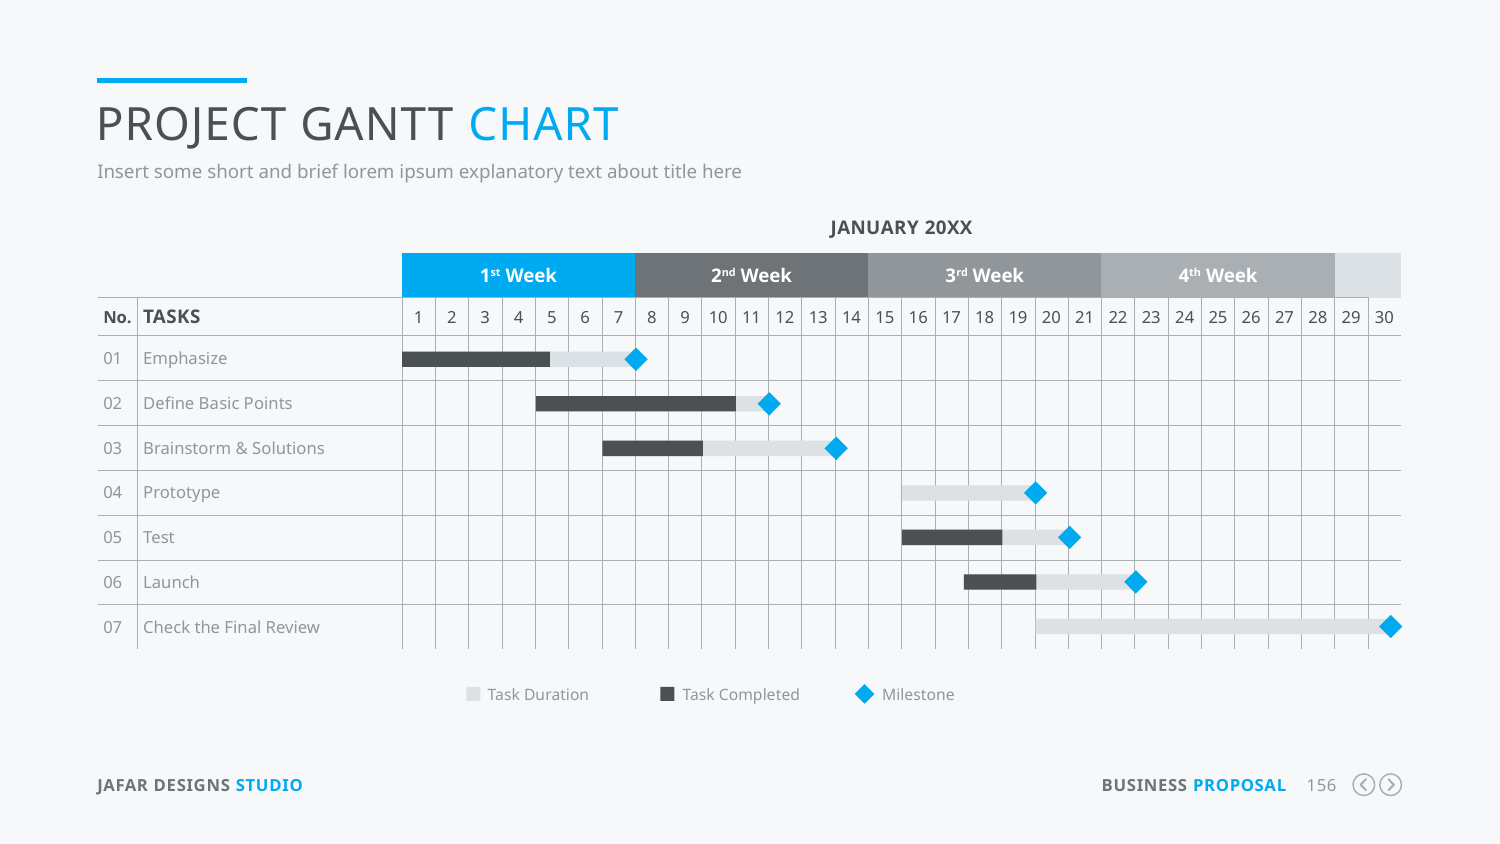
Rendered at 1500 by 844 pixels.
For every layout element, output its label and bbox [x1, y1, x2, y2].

table_cell [1135, 635, 1168, 649]
table_cell [1369, 381, 1401, 425]
table_cell [569, 413, 602, 425]
table_cell [1102, 591, 1134, 604]
table_cell [736, 516, 768, 560]
table_cell [1002, 605, 1035, 649]
table_cell [603, 336, 635, 351]
table_cell [836, 561, 868, 604]
table_cell [736, 381, 768, 395]
table_cell [1235, 381, 1268, 425]
table_cell [98, 381, 137, 425]
table_cell [736, 457, 768, 470]
table_cell [736, 471, 768, 515]
table_cell [902, 336, 935, 380]
table_cell [802, 298, 835, 335]
table_cell [1102, 336, 1134, 380]
table_cell [1069, 605, 1101, 618]
table_cell [1036, 336, 1068, 380]
table_cell [536, 605, 568, 649]
table_cell [1002, 381, 1035, 425]
table_cell [836, 516, 868, 560]
table_cell [1235, 298, 1268, 335]
table_cell [702, 605, 735, 649]
table_header [98, 203, 1401, 253]
table_cell [969, 591, 1001, 604]
table_cell [503, 336, 535, 351]
table_cell [98, 426, 137, 470]
table_cell [669, 413, 701, 425]
table_cell [769, 457, 801, 470]
table_cell [536, 516, 568, 560]
table_cell [1069, 336, 1101, 380]
table_cell [936, 471, 968, 484]
table_cell [936, 381, 968, 425]
table_cell [1102, 561, 1134, 573]
table_cell [1202, 298, 1234, 335]
table_cell [138, 381, 402, 425]
table_cell [1069, 591, 1101, 604]
table_cell [603, 605, 635, 649]
table_cell [1069, 426, 1101, 470]
table_cell [469, 605, 502, 649]
table_cell [1002, 471, 1035, 484]
table_cell [1036, 471, 1068, 515]
table_cell [702, 413, 735, 425]
table_cell [1335, 516, 1368, 560]
table_cell [1235, 605, 1268, 618]
table_cell [536, 381, 568, 395]
table_cell [902, 381, 935, 425]
table_cell [138, 336, 402, 380]
table_cell [1369, 605, 1401, 622]
table_cell [902, 605, 935, 649]
table_cell [802, 471, 835, 515]
table_cell [869, 516, 901, 560]
table_cell [469, 426, 502, 470]
table_cell [603, 516, 635, 560]
table_cell [98, 298, 137, 335]
table_cell [503, 368, 535, 380]
table_cell [669, 457, 701, 470]
text_box [601, 435, 850, 462]
table_cell [98, 253, 1401, 335]
table_cell [1202, 336, 1234, 380]
table_cell [702, 381, 735, 395]
table_cell [1369, 336, 1401, 380]
table_cell [1202, 561, 1234, 604]
table_cell [138, 561, 402, 604]
table_cell [1235, 635, 1268, 649]
table_cell [736, 298, 768, 335]
text_box [401, 346, 650, 373]
table_cell [1302, 336, 1334, 380]
table_cell [569, 471, 602, 515]
table_cell [1069, 561, 1101, 573]
table_cell [736, 413, 768, 425]
table_cell [969, 298, 1001, 335]
table_cell [1269, 561, 1301, 604]
table_cell [802, 605, 835, 649]
table_cell [1235, 336, 1268, 380]
table_cell [1335, 426, 1368, 470]
table_cell [503, 605, 535, 649]
table_cell [869, 336, 901, 380]
table_cell [869, 605, 901, 649]
table_cell [902, 298, 935, 335]
table_cell [1202, 635, 1234, 649]
table_cell [869, 426, 901, 470]
table_cell [1002, 298, 1035, 335]
table_cell [869, 298, 901, 335]
table_cell [603, 381, 635, 395]
table_cell [802, 516, 835, 560]
table_cell [1002, 561, 1035, 573]
table_cell [569, 561, 602, 604]
table_cell [1369, 631, 1401, 649]
table_cell [1169, 336, 1201, 380]
text_box [535, 390, 783, 417]
table_cell [536, 561, 568, 604]
table_cell [1202, 516, 1234, 560]
table_cell [503, 298, 535, 335]
table_cell [1335, 298, 1368, 335]
table_cell [769, 298, 801, 335]
table_cell [1269, 426, 1301, 470]
table_cell [1036, 426, 1068, 470]
table_cell [436, 381, 468, 425]
table_cell [736, 561, 768, 604]
table_cell [403, 298, 435, 335]
table_cell [1069, 298, 1101, 335]
table_cell [138, 516, 402, 560]
table_cell [1002, 426, 1035, 470]
table_cell [603, 413, 635, 425]
table_cell [1135, 336, 1168, 380]
table_cell [1335, 471, 1368, 515]
table_cell [836, 336, 868, 380]
table_cell [1169, 605, 1201, 618]
table_cell [1269, 516, 1301, 560]
table_cell [736, 426, 768, 440]
table_cell [702, 471, 735, 515]
table_cell [669, 516, 701, 560]
table_cell [1036, 381, 1068, 425]
table_cell [769, 605, 801, 649]
table_cell [436, 426, 468, 470]
table_cell [1169, 561, 1201, 604]
table_cell [569, 381, 602, 395]
table_cell [1069, 471, 1101, 515]
table_cell [769, 381, 801, 425]
text_box [487, 681, 640, 704]
table_cell [469, 368, 502, 380]
table_cell [1202, 426, 1234, 470]
text_box [881, 681, 1034, 704]
table_cell [469, 471, 502, 515]
table_cell [1102, 635, 1134, 649]
table_cell [702, 336, 735, 380]
table_cell [98, 605, 137, 649]
table_cell [1235, 516, 1268, 560]
table_cell [1169, 471, 1201, 515]
table_cell [138, 298, 402, 335]
table_cell [469, 516, 502, 560]
table_cell [1036, 546, 1068, 560]
table_cell [1002, 546, 1035, 560]
table_cell [936, 546, 968, 560]
table_cell [403, 336, 435, 351]
table_cell [436, 336, 468, 351]
table_cell [436, 561, 468, 604]
table_cell [469, 298, 502, 335]
table_cell [902, 546, 935, 560]
table_cell [403, 605, 435, 649]
table_cell [98, 561, 137, 604]
table_cell [436, 471, 468, 515]
table_cell [836, 381, 868, 425]
table_cell [1102, 605, 1134, 618]
table_cell [836, 298, 868, 335]
table_cell [1369, 516, 1401, 560]
table_cell [1036, 516, 1068, 529]
table_cell [902, 502, 935, 515]
table_cell [503, 426, 535, 470]
table_cell [1202, 605, 1234, 618]
table_cell [98, 516, 137, 560]
table_cell [138, 605, 402, 649]
table_cell [1302, 298, 1334, 335]
table_cell [769, 471, 801, 515]
table_cell [1269, 471, 1301, 515]
table_cell [536, 368, 568, 380]
table_cell [969, 502, 1001, 515]
table_cell [1135, 605, 1168, 618]
table_cell [636, 471, 668, 515]
table_cell [1036, 561, 1068, 573]
table_cell [669, 336, 701, 380]
table_cell [936, 561, 968, 604]
table_cell [902, 516, 935, 529]
text_box [853, 682, 876, 706]
table_cell [636, 561, 668, 604]
table_cell [702, 298, 735, 335]
table_cell [138, 471, 402, 515]
table_cell [669, 605, 701, 649]
table_cell [636, 413, 668, 425]
table_cell [469, 561, 502, 604]
table_cell [936, 516, 968, 529]
table_cell [1335, 635, 1368, 649]
table_cell [869, 471, 901, 515]
table_cell [569, 336, 602, 351]
table_cell [802, 561, 835, 604]
table_cell [802, 426, 835, 440]
table_cell [836, 605, 868, 649]
table_cell [636, 426, 668, 440]
table_cell [1235, 561, 1268, 604]
table_cell [636, 336, 668, 380]
text_box [465, 686, 481, 702]
table_cell [603, 561, 635, 604]
table_cell [503, 471, 535, 515]
table_cell [1069, 516, 1101, 560]
table_cell [1169, 426, 1201, 470]
table_cell [769, 336, 801, 380]
table_cell [1369, 471, 1401, 515]
table_cell [1036, 591, 1068, 604]
table_cell [702, 561, 735, 604]
table_cell [936, 336, 968, 380]
table_cell [1169, 635, 1201, 649]
table_cell [1102, 426, 1134, 470]
table_cell [603, 298, 635, 335]
table_cell [536, 413, 568, 425]
table_cell [969, 336, 1001, 380]
table_cell [469, 381, 502, 425]
table_cell [936, 298, 968, 335]
table_cell [769, 561, 801, 604]
table_cell [503, 516, 535, 560]
table_cell [736, 605, 768, 649]
table_cell [869, 561, 901, 604]
table_cell [769, 426, 801, 440]
table_cell [1169, 298, 1201, 335]
text_box [963, 568, 1149, 596]
table_cell [403, 381, 435, 425]
table_cell [98, 471, 137, 515]
text_box [659, 686, 675, 702]
table_cell [1302, 516, 1334, 560]
table_cell [569, 298, 602, 335]
table_cell [869, 381, 901, 425]
table_cell [1135, 561, 1168, 604]
table_cell [702, 516, 735, 560]
table_cell [969, 561, 1001, 573]
table_cell [1002, 591, 1035, 604]
table_cell [536, 298, 568, 335]
text_box [901, 479, 1049, 507]
table_cell [636, 605, 668, 649]
table_cell [138, 426, 402, 470]
table_cell [1069, 635, 1101, 649]
table_cell [802, 381, 835, 425]
table_cell [1369, 426, 1401, 470]
table_cell [969, 471, 1001, 484]
table_cell [902, 561, 935, 604]
table_cell [403, 368, 435, 380]
table_cell [603, 471, 635, 515]
table_cell [1235, 426, 1268, 470]
table_cell [636, 298, 668, 335]
table_cell [1302, 605, 1334, 618]
table_cell [569, 605, 602, 649]
table_cell [1135, 381, 1168, 425]
table_cell [569, 516, 602, 560]
table_cell [1135, 298, 1168, 335]
table_cell [1002, 502, 1035, 515]
table_cell [1302, 381, 1334, 425]
table_cell [503, 561, 535, 604]
table_cell [669, 471, 701, 515]
table_cell [1002, 336, 1035, 380]
table_cell [1169, 381, 1201, 425]
table_cell [1269, 381, 1301, 425]
table_cell [436, 368, 468, 380]
table_cell [936, 605, 968, 649]
table_cell [636, 516, 668, 560]
table_cell [1202, 471, 1234, 515]
table_cell [1002, 516, 1035, 529]
table_cell [636, 381, 668, 395]
table_cell [403, 471, 435, 515]
table_cell [969, 546, 1001, 560]
table_cell [969, 605, 1001, 649]
table_cell [1135, 516, 1168, 560]
table_cell [1102, 516, 1134, 560]
table_cell [1169, 516, 1201, 560]
table_cell [936, 426, 968, 470]
table_cell [936, 502, 968, 515]
table_cell [469, 336, 502, 351]
table_cell [1335, 381, 1368, 425]
table_cell [802, 336, 835, 380]
table_cell [669, 426, 701, 440]
table_cell [669, 561, 701, 604]
table_cell [1036, 605, 1068, 618]
table_cell [1135, 471, 1168, 515]
table_cell [969, 381, 1001, 425]
table_cell [403, 561, 435, 604]
table_cell [836, 426, 868, 470]
table_cell [902, 426, 935, 470]
table_cell [902, 471, 935, 484]
table_cell [536, 426, 568, 470]
table_cell [1302, 471, 1334, 515]
table_cell [536, 336, 568, 351]
table_cell [569, 426, 602, 470]
table_cell [436, 605, 468, 649]
table_cell [1269, 336, 1301, 380]
table_cell [1102, 298, 1134, 335]
list [95, 94, 1403, 181]
table_cell [802, 457, 835, 470]
table_cell [1335, 605, 1368, 618]
table_cell [702, 457, 735, 470]
table_cell [736, 336, 768, 380]
table_cell [769, 516, 801, 560]
table_cell [1335, 336, 1368, 380]
table_cell [1202, 381, 1234, 425]
table_cell [1269, 298, 1301, 335]
table_cell [436, 516, 468, 560]
table_cell [403, 426, 435, 470]
table_cell [969, 426, 1001, 470]
table_cell [1135, 426, 1168, 470]
table_cell [1369, 561, 1401, 604]
table_cell [603, 426, 635, 440]
table_cell [603, 368, 635, 380]
table_cell [98, 336, 137, 380]
table_cell [836, 471, 868, 515]
table_cell [969, 516, 1001, 529]
text_box [1035, 613, 1404, 640]
table_cell [1302, 561, 1334, 604]
text_box [682, 681, 834, 704]
table_cell [1269, 635, 1301, 649]
table_cell [569, 368, 602, 380]
table_cell [1335, 561, 1368, 604]
table_cell [1102, 471, 1134, 515]
table_cell [436, 298, 468, 335]
table_cell [1302, 426, 1334, 470]
table_cell [1235, 471, 1268, 515]
table_cell [1102, 381, 1134, 425]
table_cell [669, 298, 701, 335]
table_cell [603, 457, 635, 470]
table_cell [503, 381, 535, 425]
table_cell [669, 381, 701, 395]
text_box [901, 524, 1083, 551]
table_cell [1069, 381, 1101, 425]
table_cell [1269, 605, 1301, 618]
table_cell [1302, 635, 1334, 649]
table_cell [536, 471, 568, 515]
table_cell [1036, 298, 1068, 335]
table_cell [702, 426, 735, 440]
table_cell [636, 457, 668, 470]
table_cell [1036, 635, 1068, 649]
table_cell [403, 516, 435, 560]
